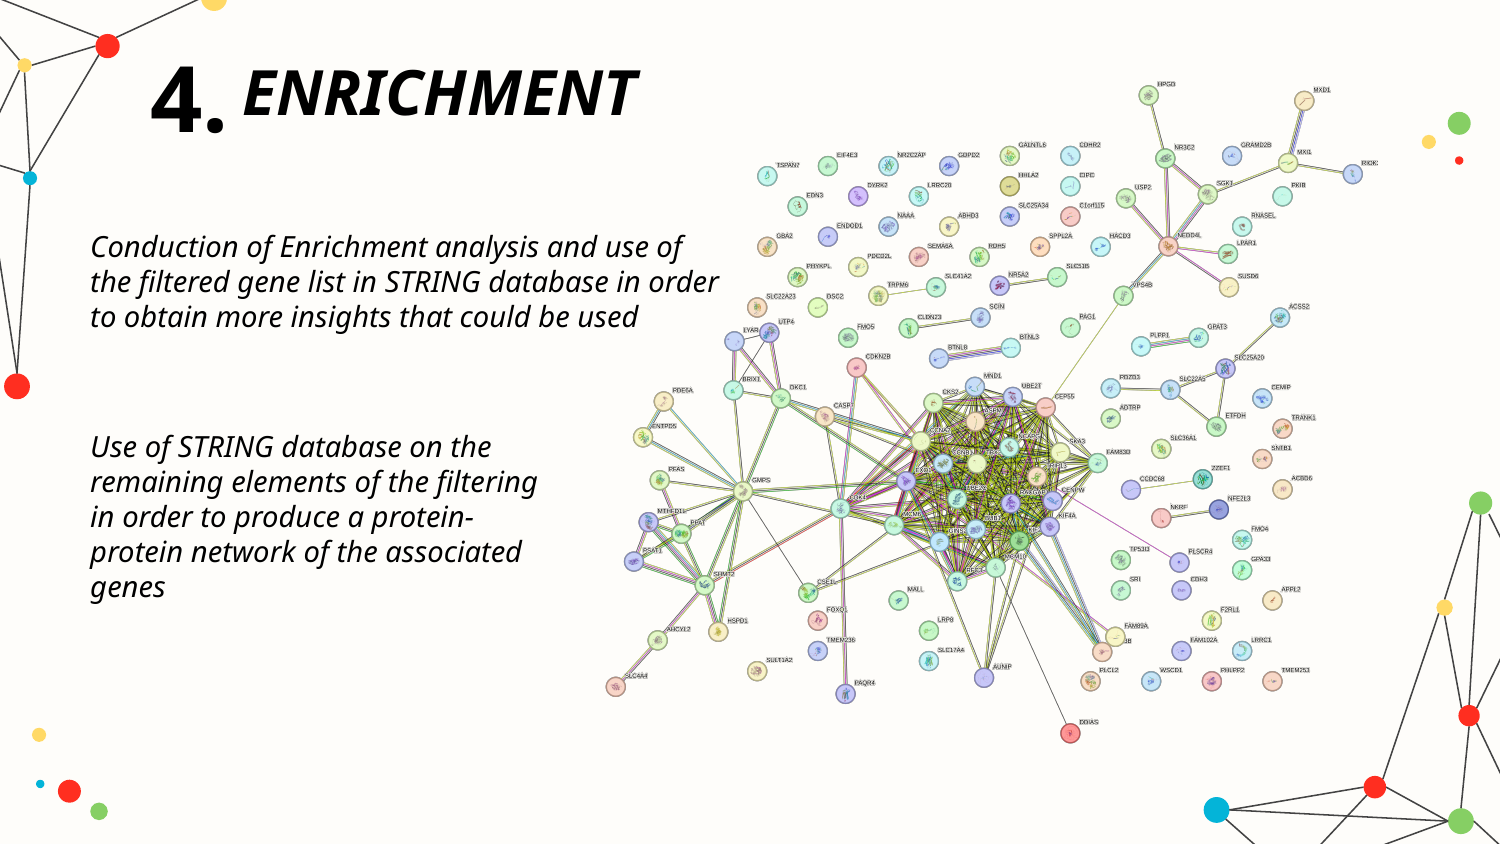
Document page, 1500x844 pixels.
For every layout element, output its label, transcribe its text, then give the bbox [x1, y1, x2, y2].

text_box Conduction of Enrichment analysis and use of the filtered gene list in STRING database in order to obtain more insights that could be used [75, 162, 589, 348]
text_box Use of STRING database on the remaining elements of the filtering in order to produce a protein-protein network of the associated genes [75, 462, 564, 618]
text_box ENRICHMENT [326, 47, 1238, 144]
text_box 4. [54, 2, 326, 189]
picture [594, 70, 1378, 756]
